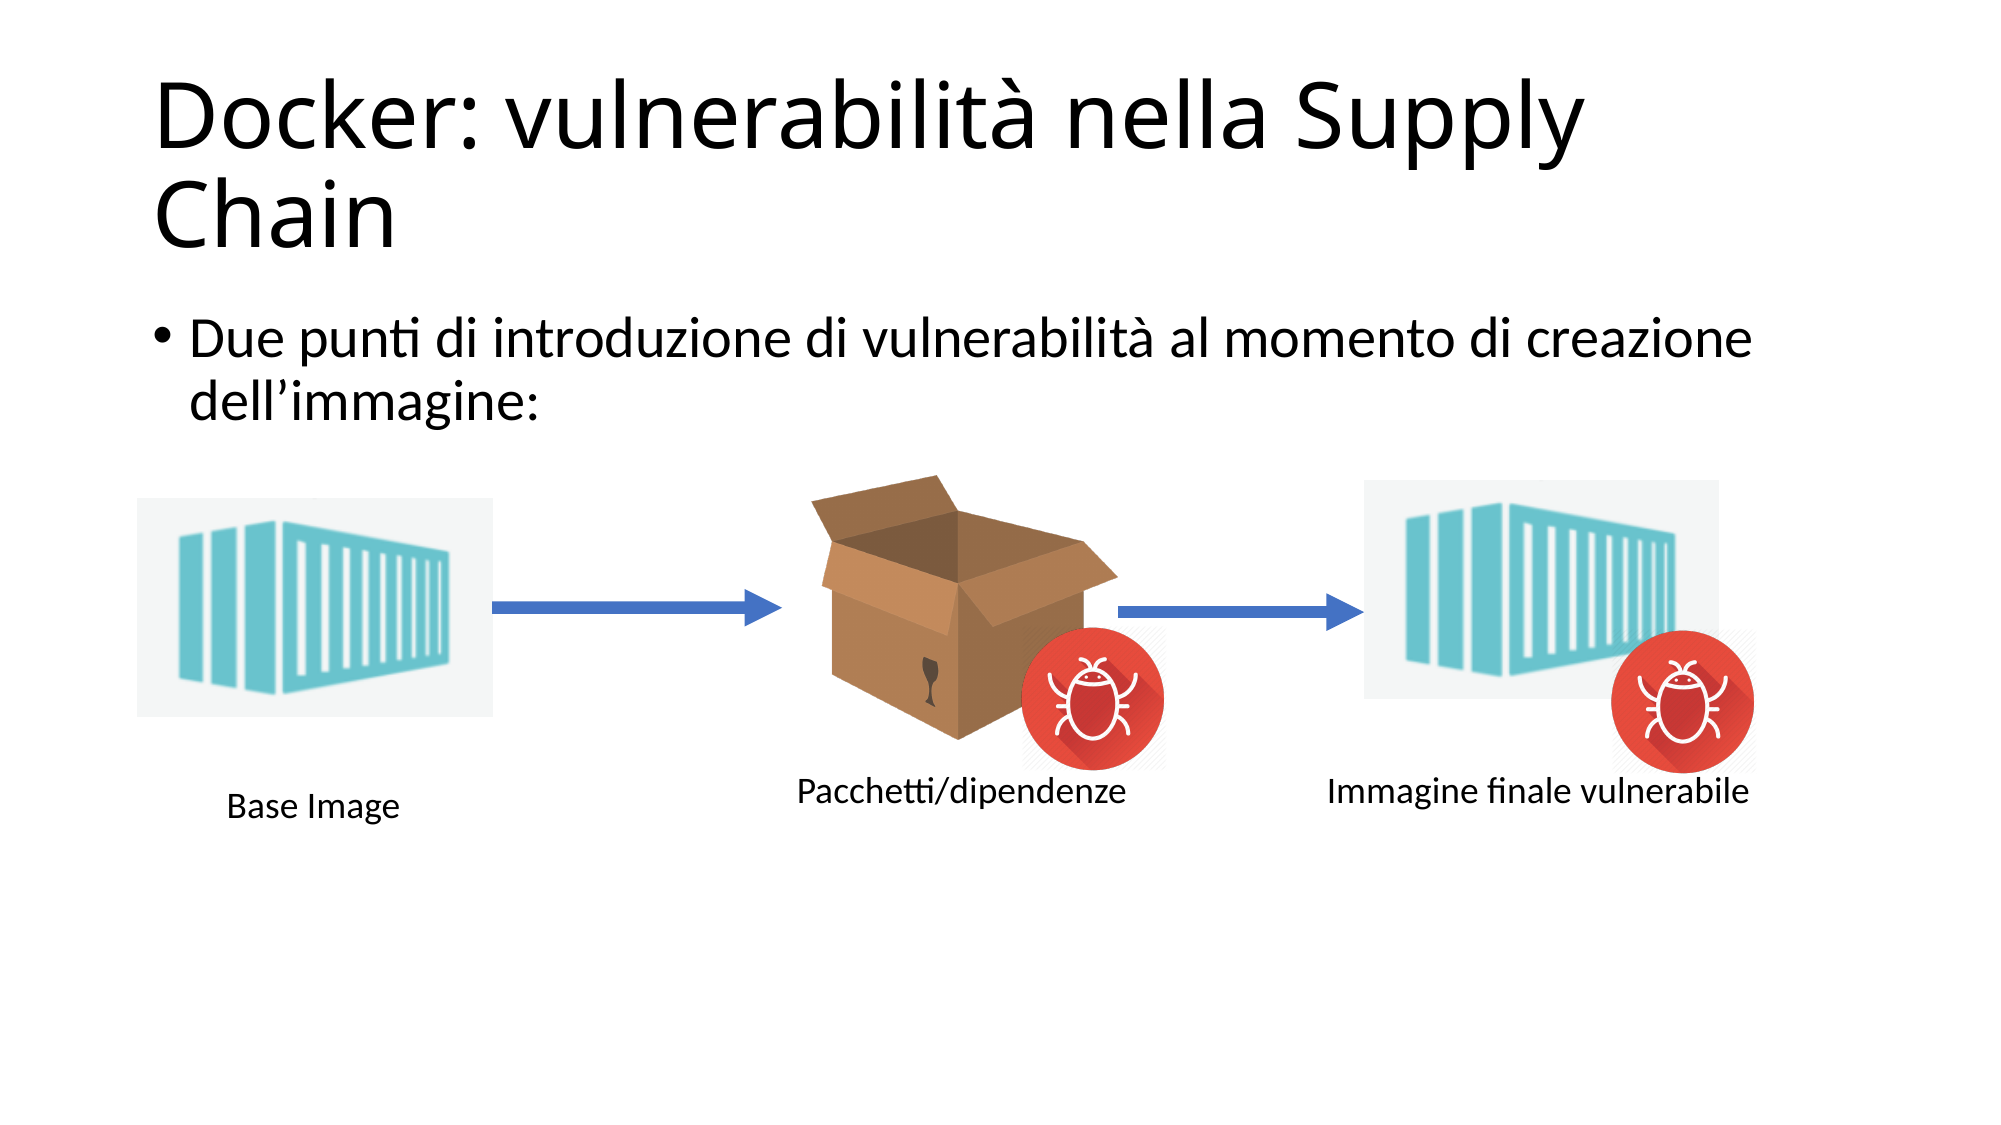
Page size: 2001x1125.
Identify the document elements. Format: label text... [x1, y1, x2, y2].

picture [811, 475, 1167, 771]
picture [1364, 480, 1757, 774]
title Docker: vulnerabilità nella Supply Chain [137, 59, 1863, 278]
picture [137, 498, 493, 717]
list Due punti di introduzione di vulnerabilità al momento di creazione dell’immagine: [137, 299, 1863, 1014]
